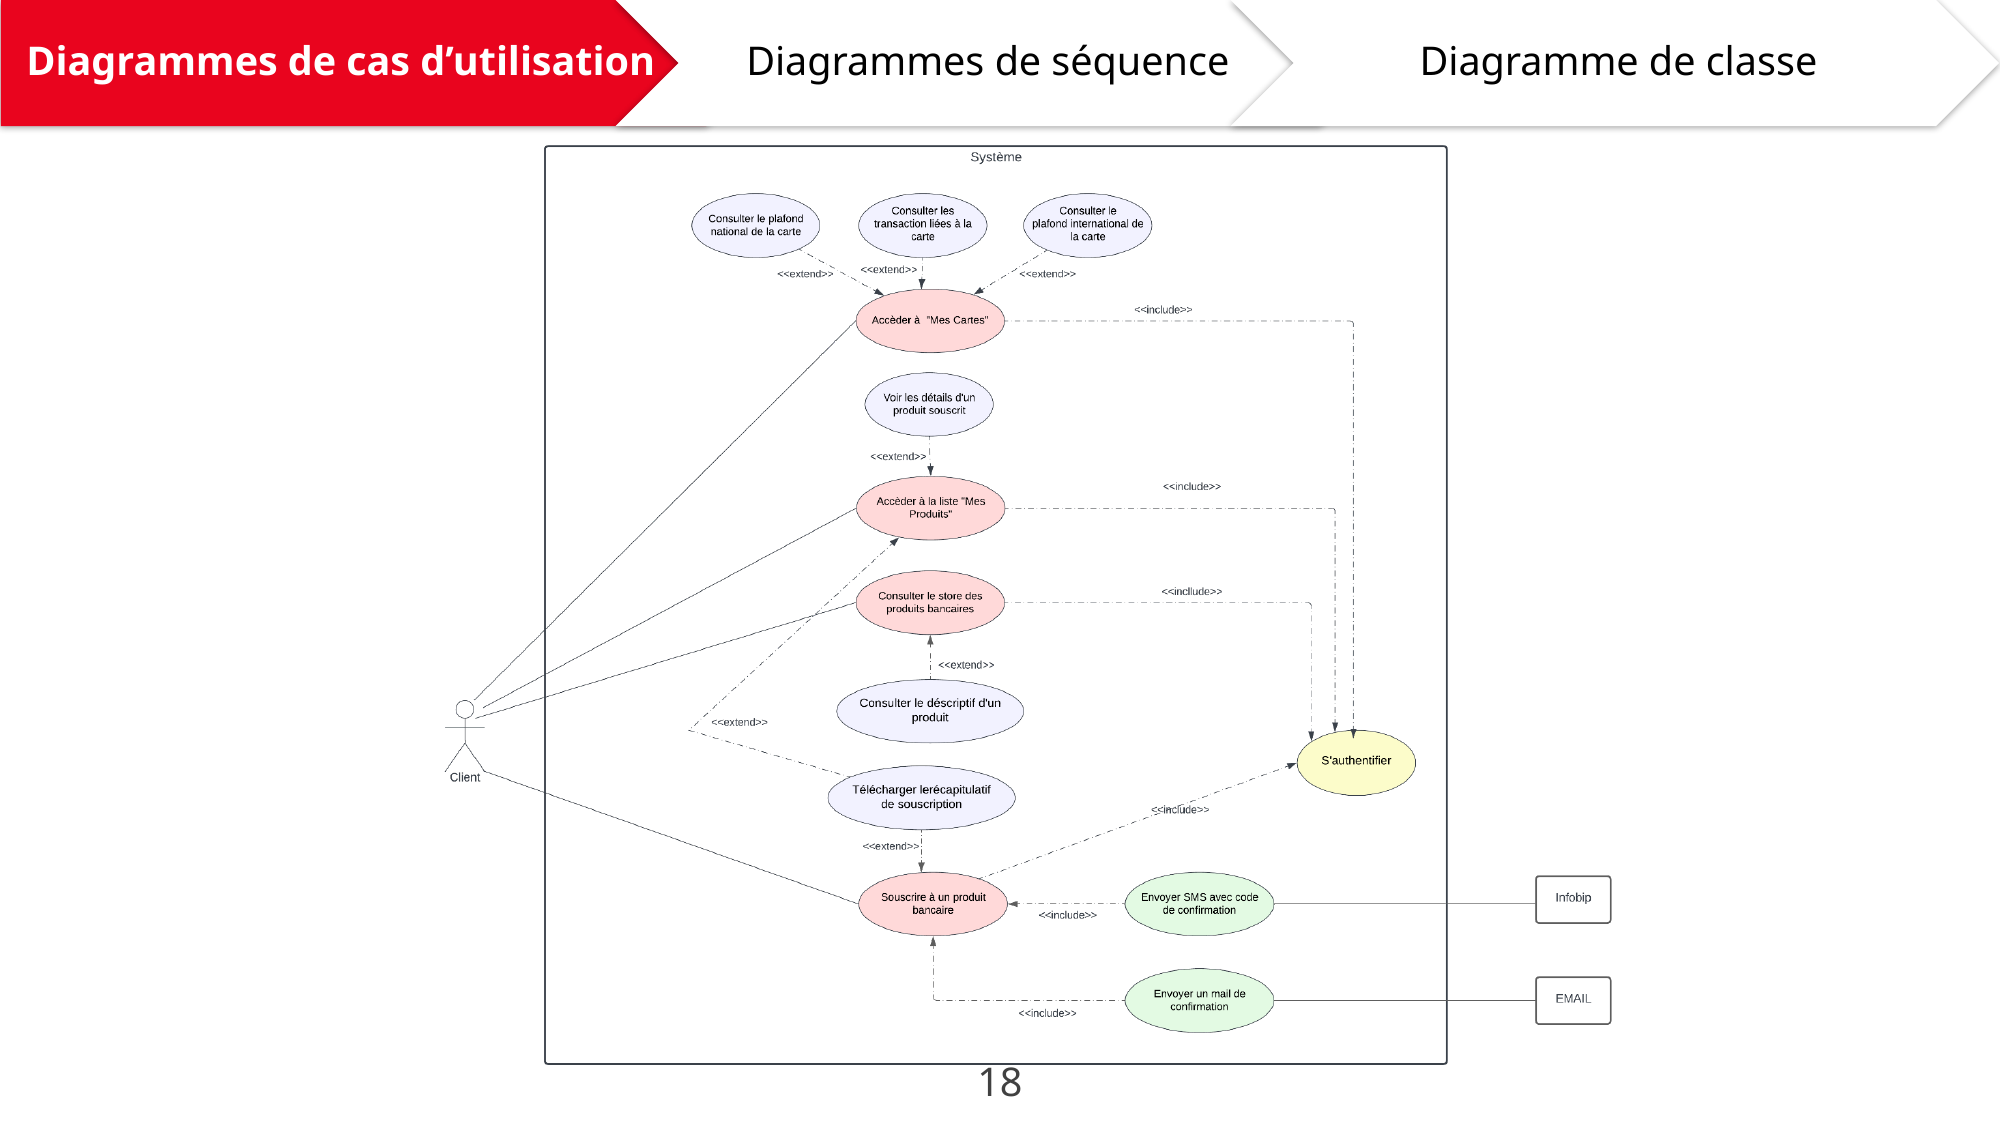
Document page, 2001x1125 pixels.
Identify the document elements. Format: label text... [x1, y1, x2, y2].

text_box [0, 0, 2000, 127]
slide_number 18 [976, 1074, 1024, 1109]
picture [373, 142, 1634, 1074]
